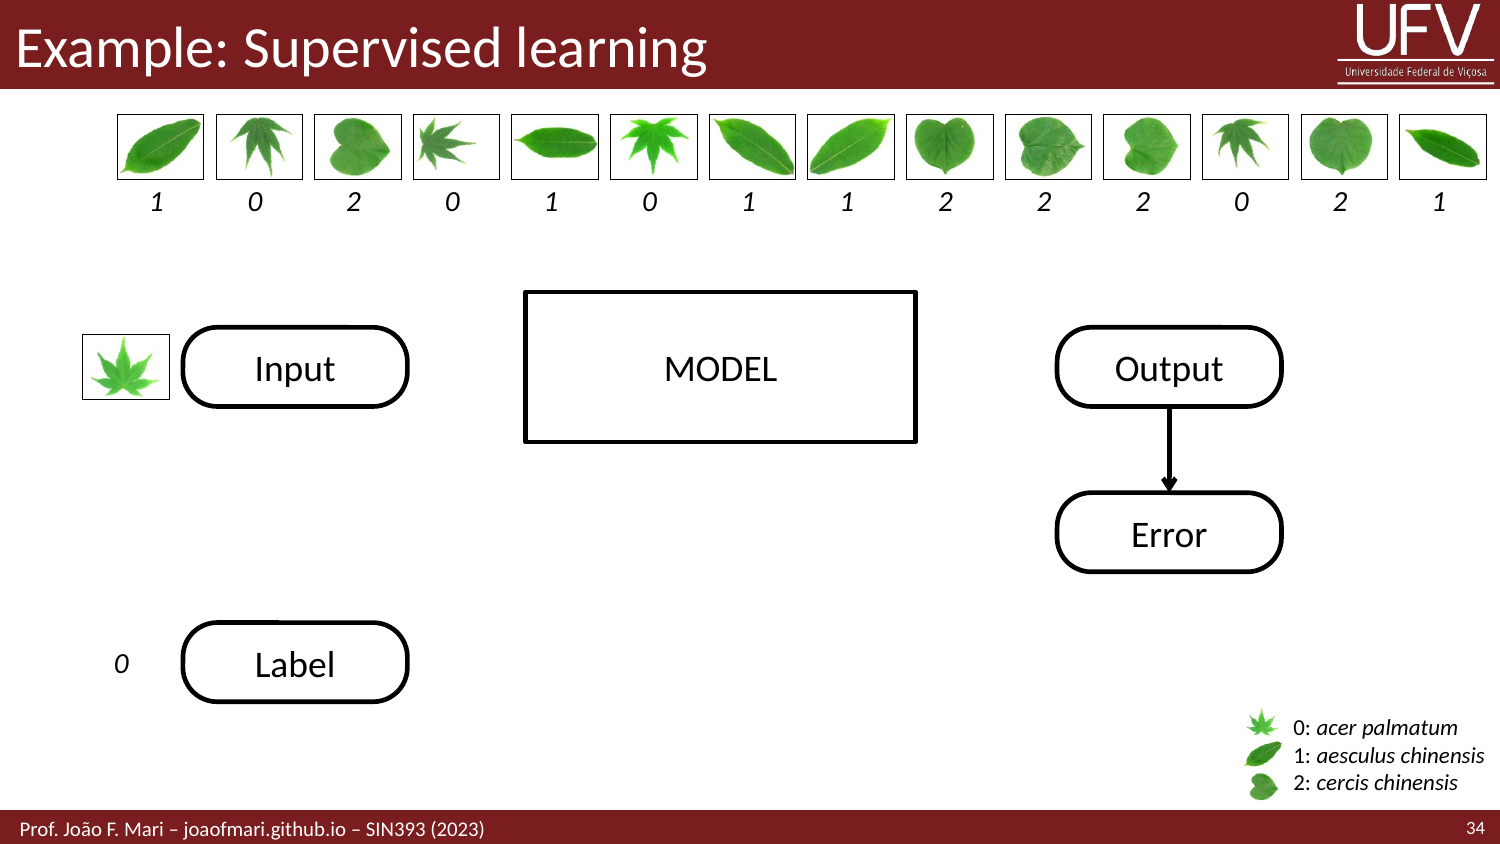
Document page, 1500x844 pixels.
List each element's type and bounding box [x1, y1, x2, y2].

picture [413, 114, 501, 180]
picture [1004, 114, 1092, 180]
text_box [1054, 325, 1284, 574]
text_box [609, 178, 699, 223]
picture [1399, 114, 1487, 180]
text_box [1278, 705, 1500, 803]
picture [1300, 114, 1388, 180]
text_box [523, 290, 917, 444]
picture [1242, 771, 1283, 802]
text_box [1398, 178, 1488, 223]
text_box [180, 325, 410, 409]
text_box [80, 639, 171, 685]
picture [511, 114, 599, 180]
picture [1242, 738, 1283, 769]
text_box [510, 178, 601, 223]
text_box [1200, 178, 1291, 223]
picture [82, 334, 170, 400]
picture [906, 114, 994, 180]
picture [117, 114, 205, 180]
picture [708, 114, 797, 180]
footer [0, 812, 1034, 844]
title [0, 0, 1500, 89]
text_box [1102, 178, 1192, 223]
text_box [904, 178, 995, 223]
text_box [1299, 178, 1390, 223]
picture [1242, 706, 1283, 737]
picture [314, 114, 402, 180]
text_box [313, 178, 403, 223]
text_box [180, 620, 410, 704]
picture [215, 114, 303, 180]
slide_number [1328, 811, 1500, 844]
text_box [806, 178, 897, 223]
picture [610, 114, 698, 180]
text_box [214, 178, 305, 223]
text_box [115, 178, 206, 223]
text_box [707, 178, 798, 223]
picture [1103, 114, 1191, 180]
picture [807, 114, 895, 180]
picture [1202, 114, 1290, 180]
text_box [411, 178, 502, 223]
text_box [1003, 178, 1094, 223]
